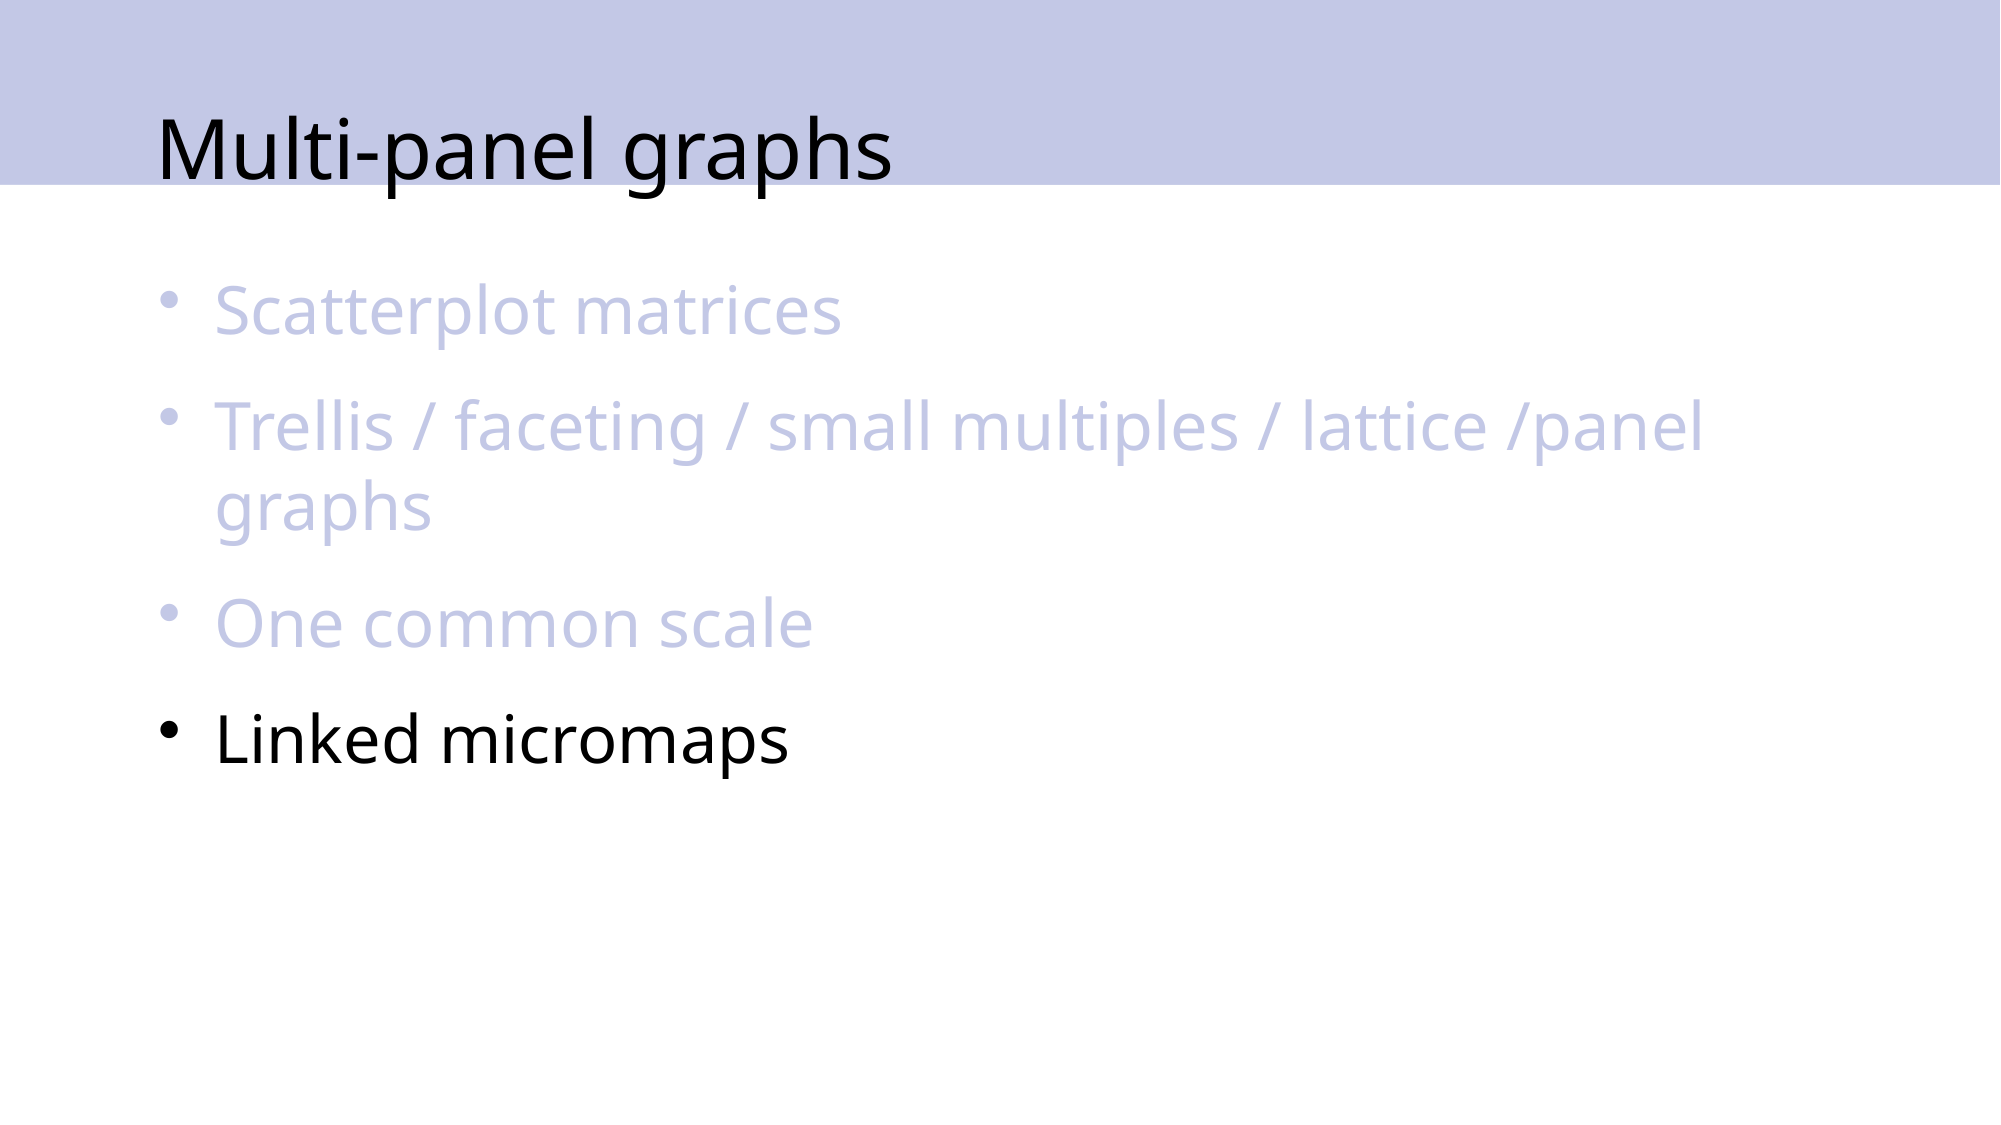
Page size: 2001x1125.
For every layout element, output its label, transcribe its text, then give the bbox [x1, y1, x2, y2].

title Multi-panel graphs [139, 52, 1861, 241]
list Scatterplot matrices Trellis / faceting / small multiples / lattice /panel graphs One common scale Linked micromaps [143, 260, 1864, 1003]
